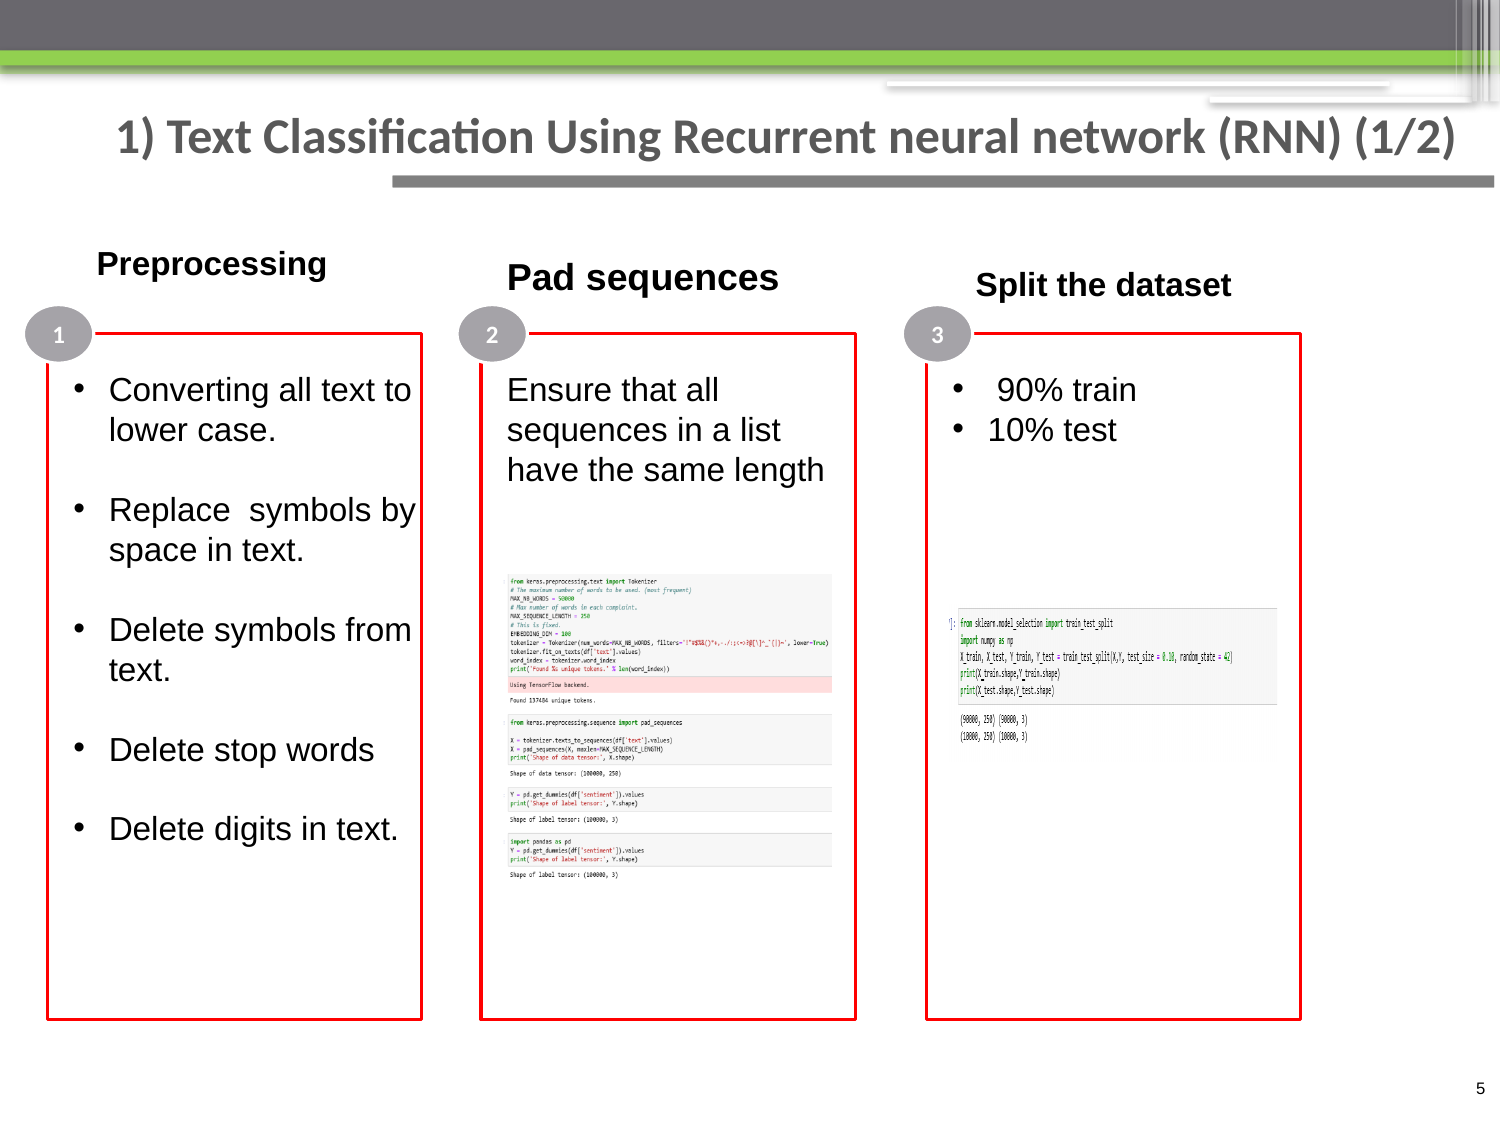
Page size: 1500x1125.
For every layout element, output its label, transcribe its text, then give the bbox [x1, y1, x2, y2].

text_box : [925, 364, 1302, 1021]
text_box 90% train 10% test [937, 281, 1313, 496]
text_box [392, 175, 1495, 188]
text_box Split the dataset [960, 255, 1336, 351]
text_box 1) Text Classification Using Recurrent neural network (RNN) (1/2) [17, 90, 1495, 173]
text_box Converting all text to lower case. Replace symbols by space in text. Delete symbols from text. Delete stop words Delete digits in text. [58, 281, 434, 895]
text_box 5 [776, 1070, 1500, 1120]
text_box 2 [455, 303, 492, 365]
text_box : [479, 363, 857, 1021]
text_box : [46, 364, 423, 1021]
text_box Pad sequences [492, 246, 1243, 306]
text_box Ensure that all sequences in a list have the same length [492, 281, 868, 536]
picture [503, 573, 833, 883]
text_box Preprocessing [81, 234, 457, 329]
text_box 1 [21, 303, 58, 365]
text_box 3 [900, 303, 937, 365]
picture [948, 604, 1278, 762]
